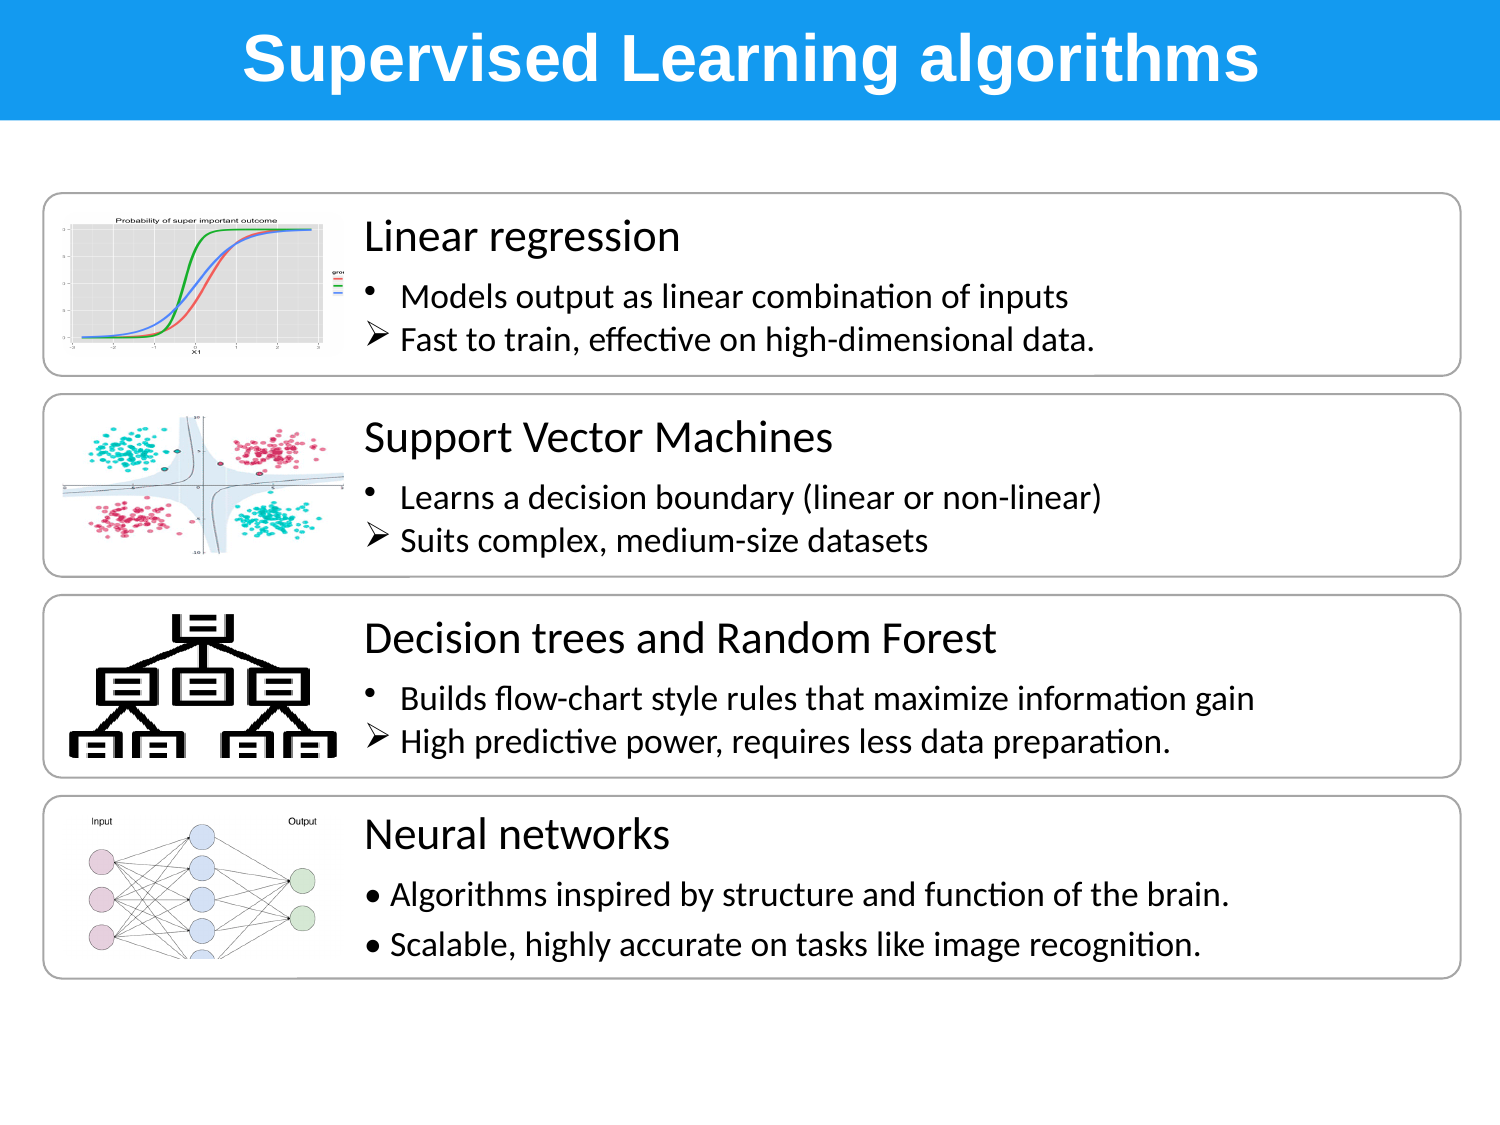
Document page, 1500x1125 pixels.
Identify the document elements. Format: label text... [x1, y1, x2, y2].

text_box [43, 193, 1461, 979]
list Supervised Learning algorithms [43, 0, 1461, 121]
